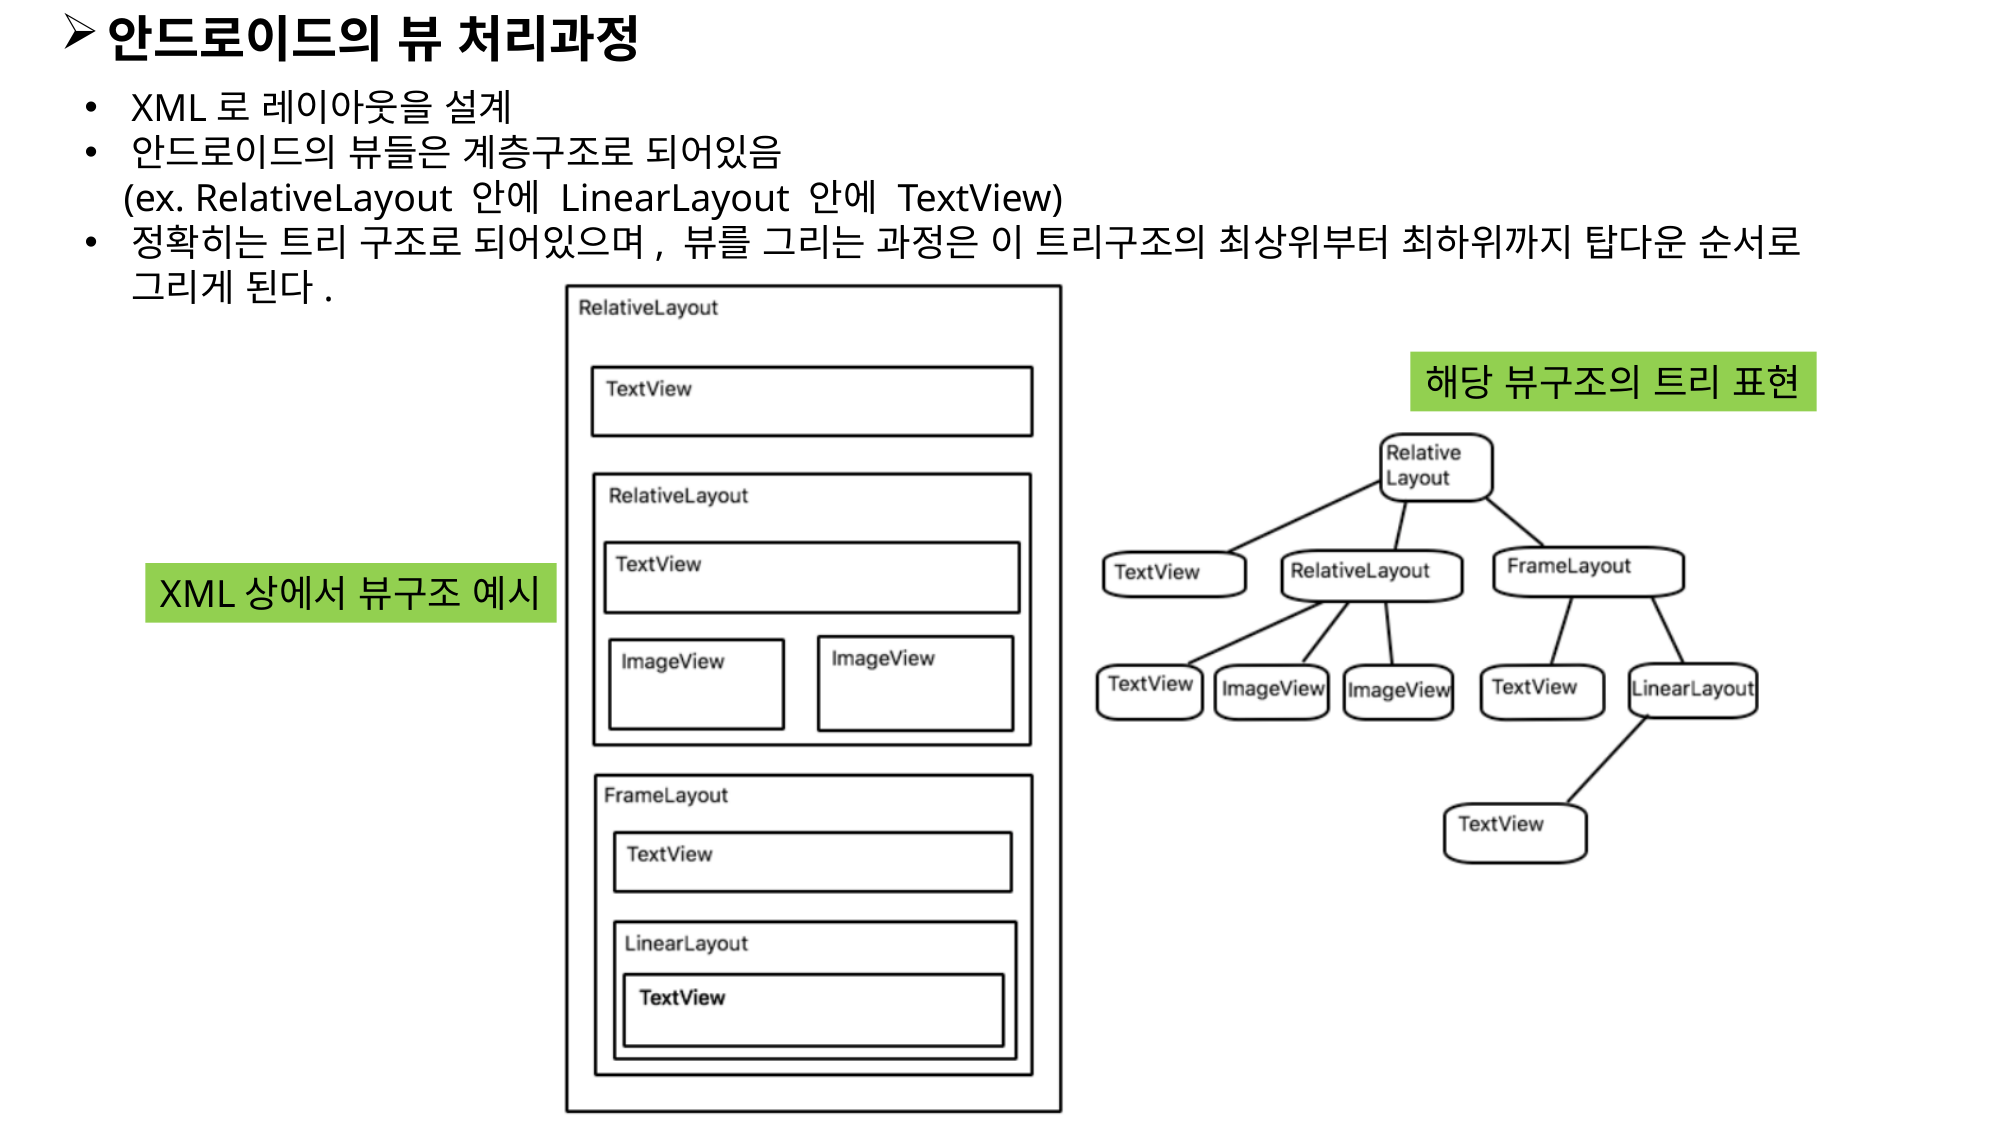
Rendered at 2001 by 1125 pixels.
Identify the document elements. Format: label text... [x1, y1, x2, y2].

text_box XML상에서 뷰구조 예시 [145, 563, 557, 623]
text_box 안드로이드의 뷰 처리과정 [45, 0, 657, 75]
text_box 해당 뷰구조의 트리 표현 [1771, 351, 1817, 412]
text_box XML로 레이아웃을 설계 안드로이드의 뷰들은 계층구조로 되어있음 (ex. RelativeLayout 안에 LinearLayout 안에 TextView) 정확히는 트리 구조로 되어있으며, 뷰를 그리는 과정은 이 트리구조의 최상위부터 최하위까지 탑다운 순서로 그리게 된다. [69, 76, 1839, 316]
picture [557, 271, 1771, 1125]
